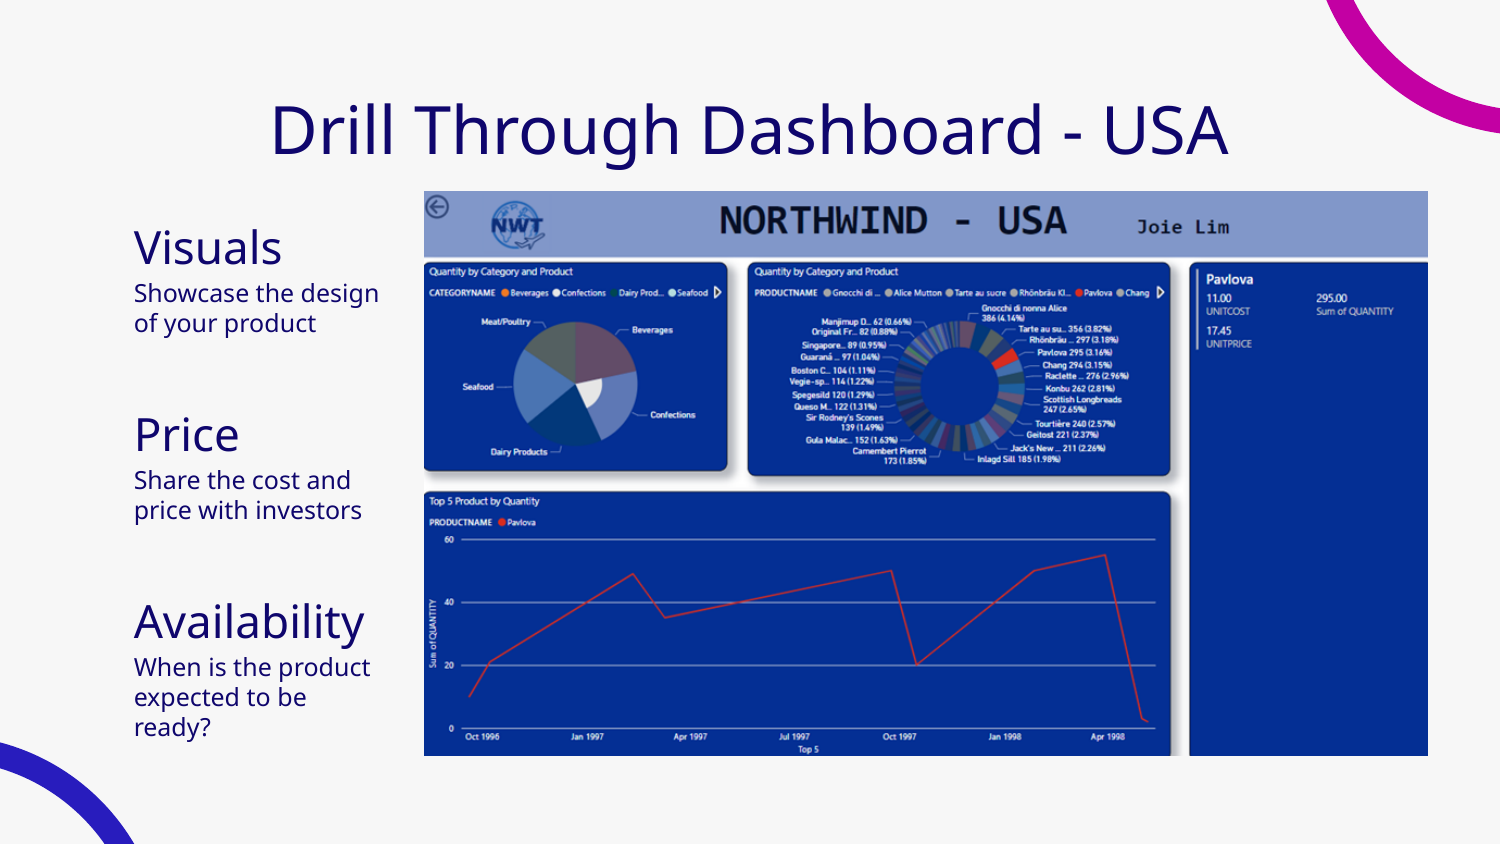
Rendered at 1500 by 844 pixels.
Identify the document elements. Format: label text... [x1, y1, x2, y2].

title Drill Through Dashboard - USA [118, 72, 1382, 167]
text_box Showcase the design of your product [118, 262, 400, 357]
picture [423, 191, 1428, 756]
text_box Price [118, 398, 400, 449]
text_box When is the product expected to be ready? [118, 636, 400, 731]
text_box Availability [118, 585, 400, 636]
text_box Visuals [118, 211, 400, 262]
text_box Share the cost and price with investors [118, 449, 400, 544]
